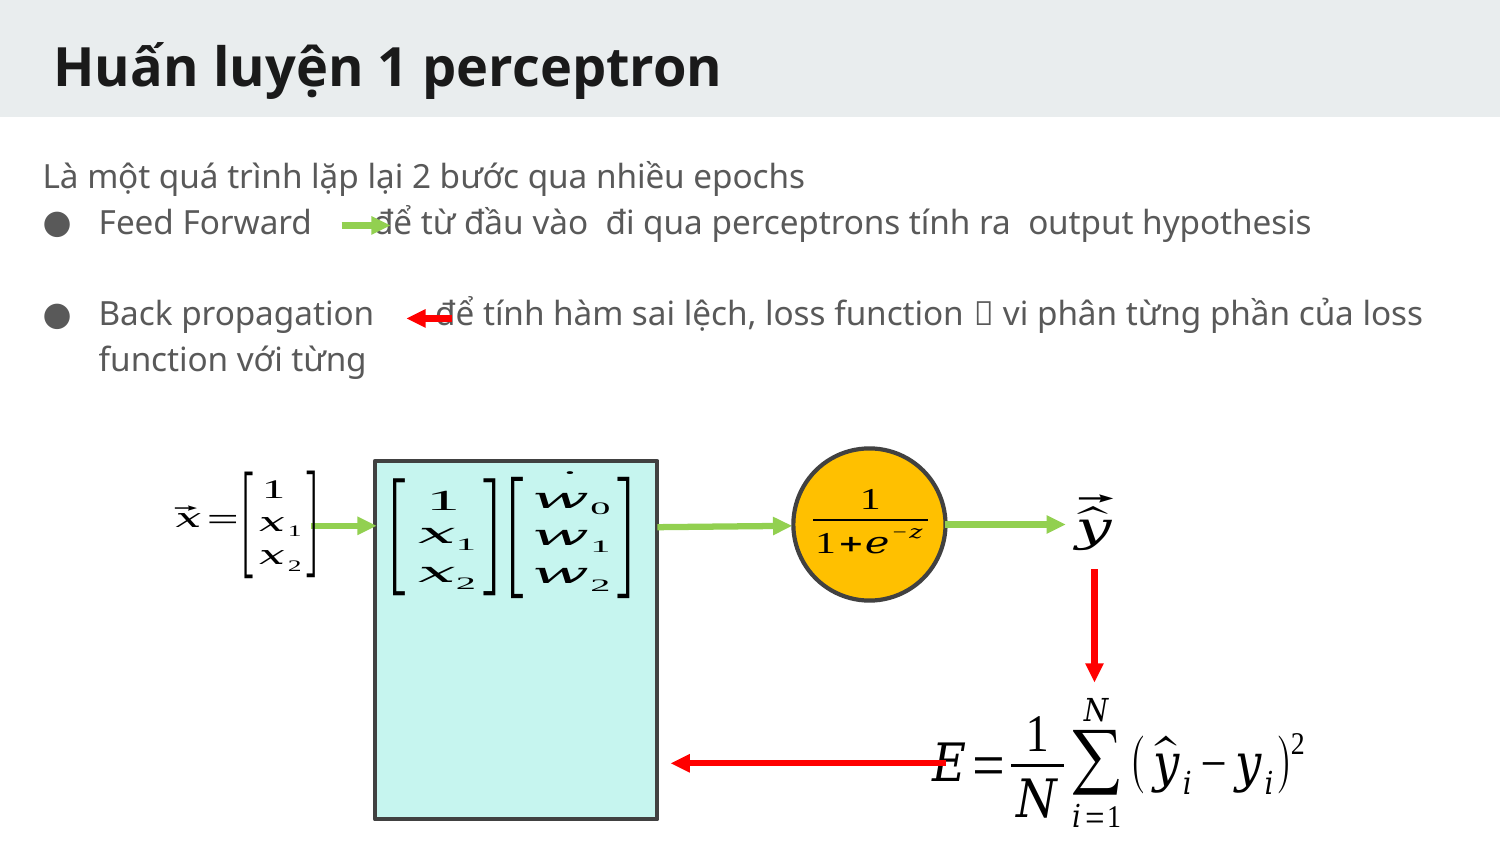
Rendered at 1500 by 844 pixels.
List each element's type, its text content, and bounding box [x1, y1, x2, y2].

text_box [791, 446, 948, 603]
text_box [373, 459, 659, 821]
title Huấn luyện 1 perceptron [38, 17, 1467, 106]
